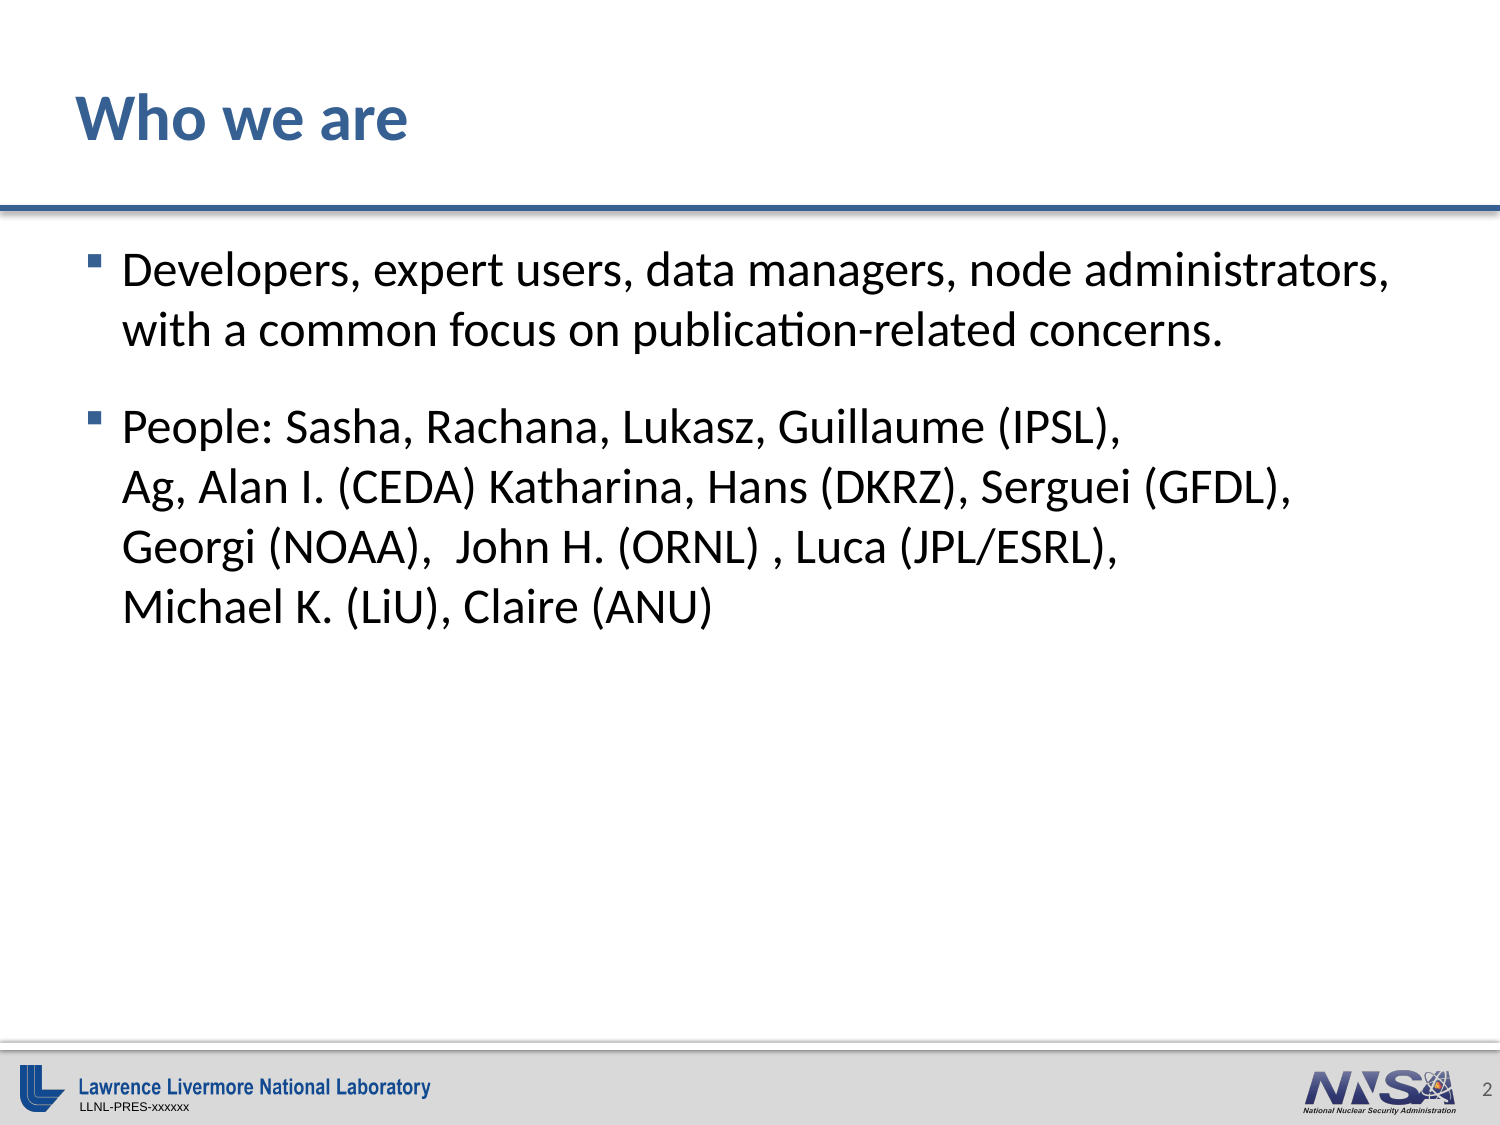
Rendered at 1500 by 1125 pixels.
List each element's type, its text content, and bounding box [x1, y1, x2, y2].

title Who we are [75, 36, 1425, 202]
picture [20, 1065, 469, 1112]
picture [1296, 1057, 1463, 1122]
list Developers, expert users, data managers, node administrators, with a common focus on publication-related concerns. People: Sasha, Rachana, Lukasz, Guillaume (IPSL), Ag, Alan I. (CEDA) Katharina, Hans (DKRZ), Serguei (GFDL), Georgi (NOAA), John H. (ORNL) , Luca (JPL/ESRL), Michael K. (LiU), Claire (ANU) [75, 236, 1425, 1042]
